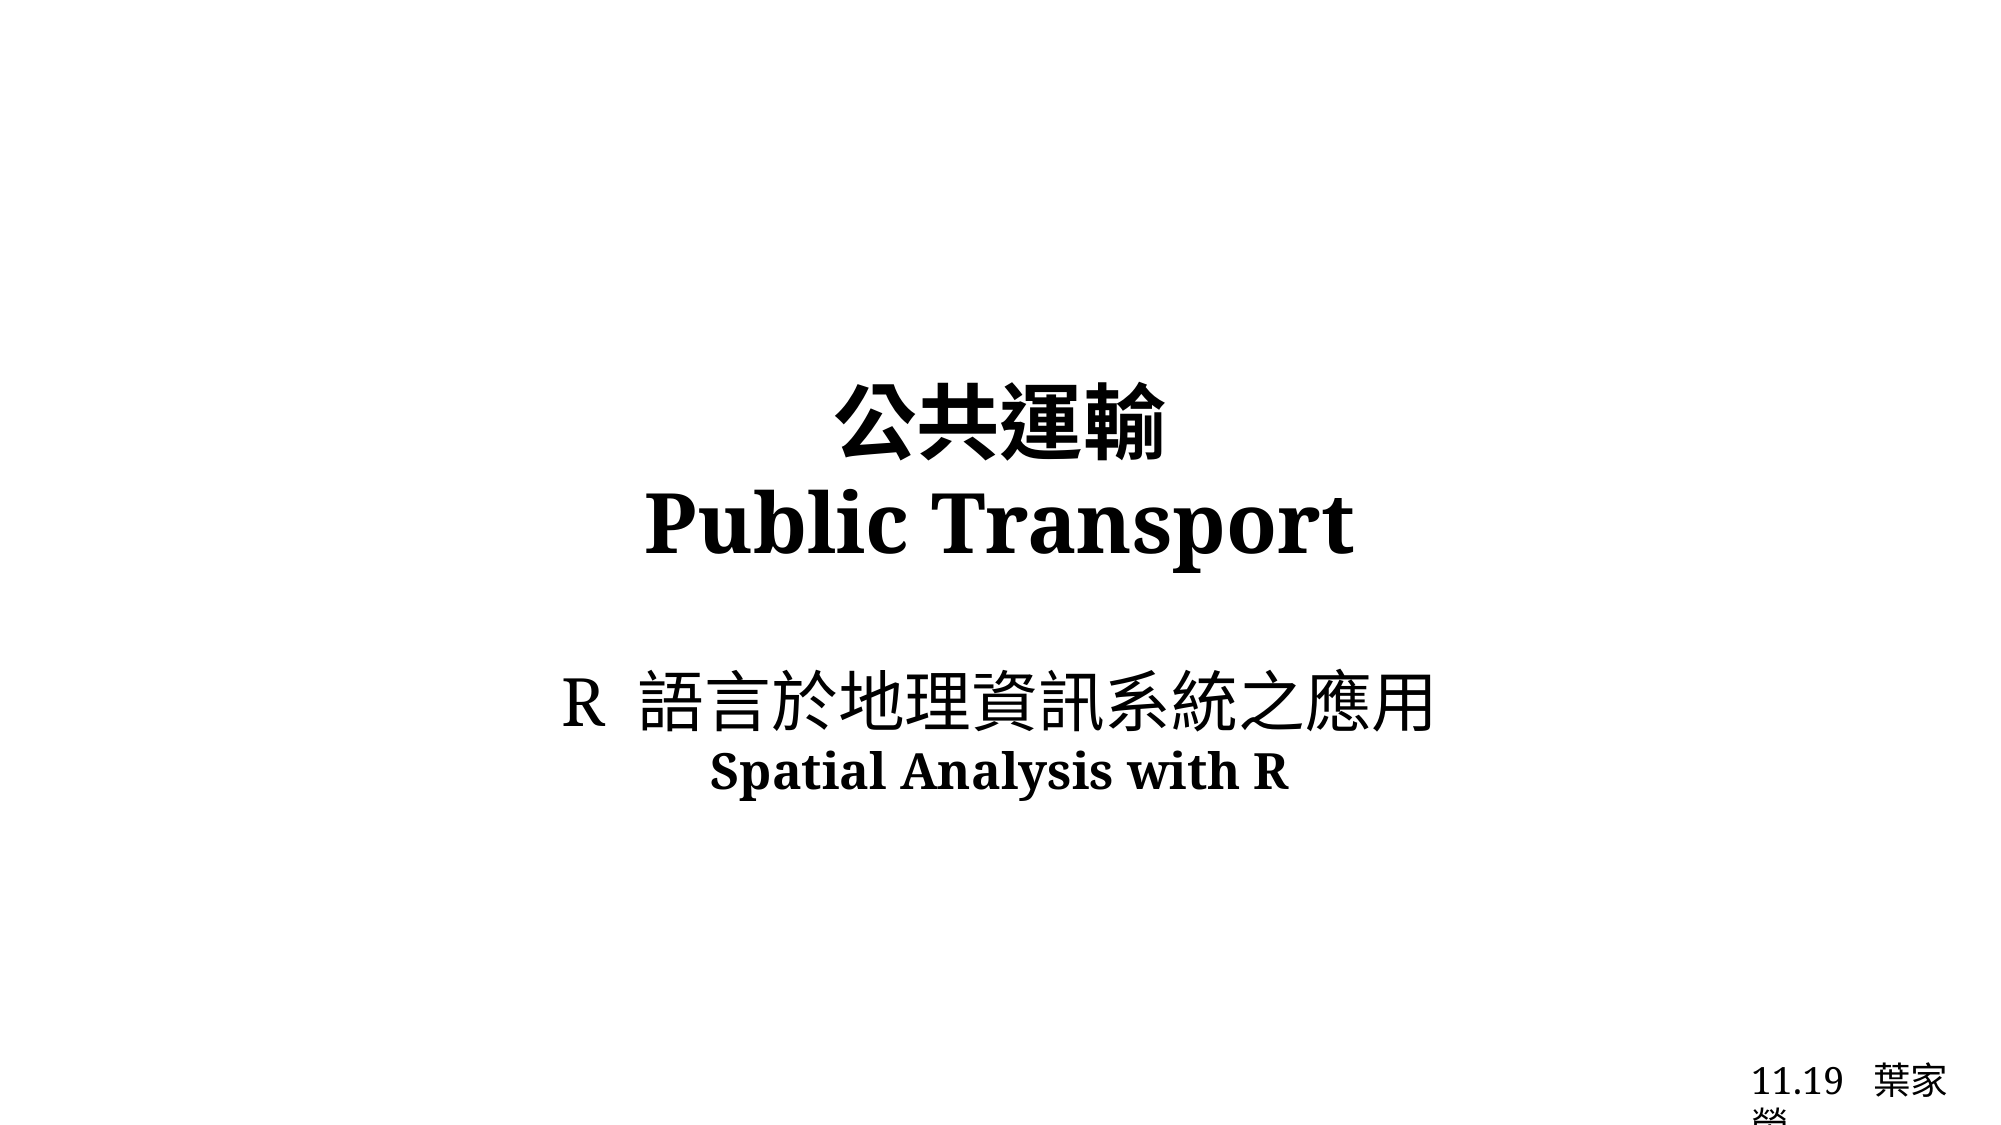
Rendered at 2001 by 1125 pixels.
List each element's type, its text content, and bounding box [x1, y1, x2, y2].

text_box 公共運輸 Public Transport R 語言於地理資訊系統之應用 Spatial Analysis with R [546, 362, 1454, 808]
text_box 11.19 葉家榮 [1736, 1049, 1990, 1125]
